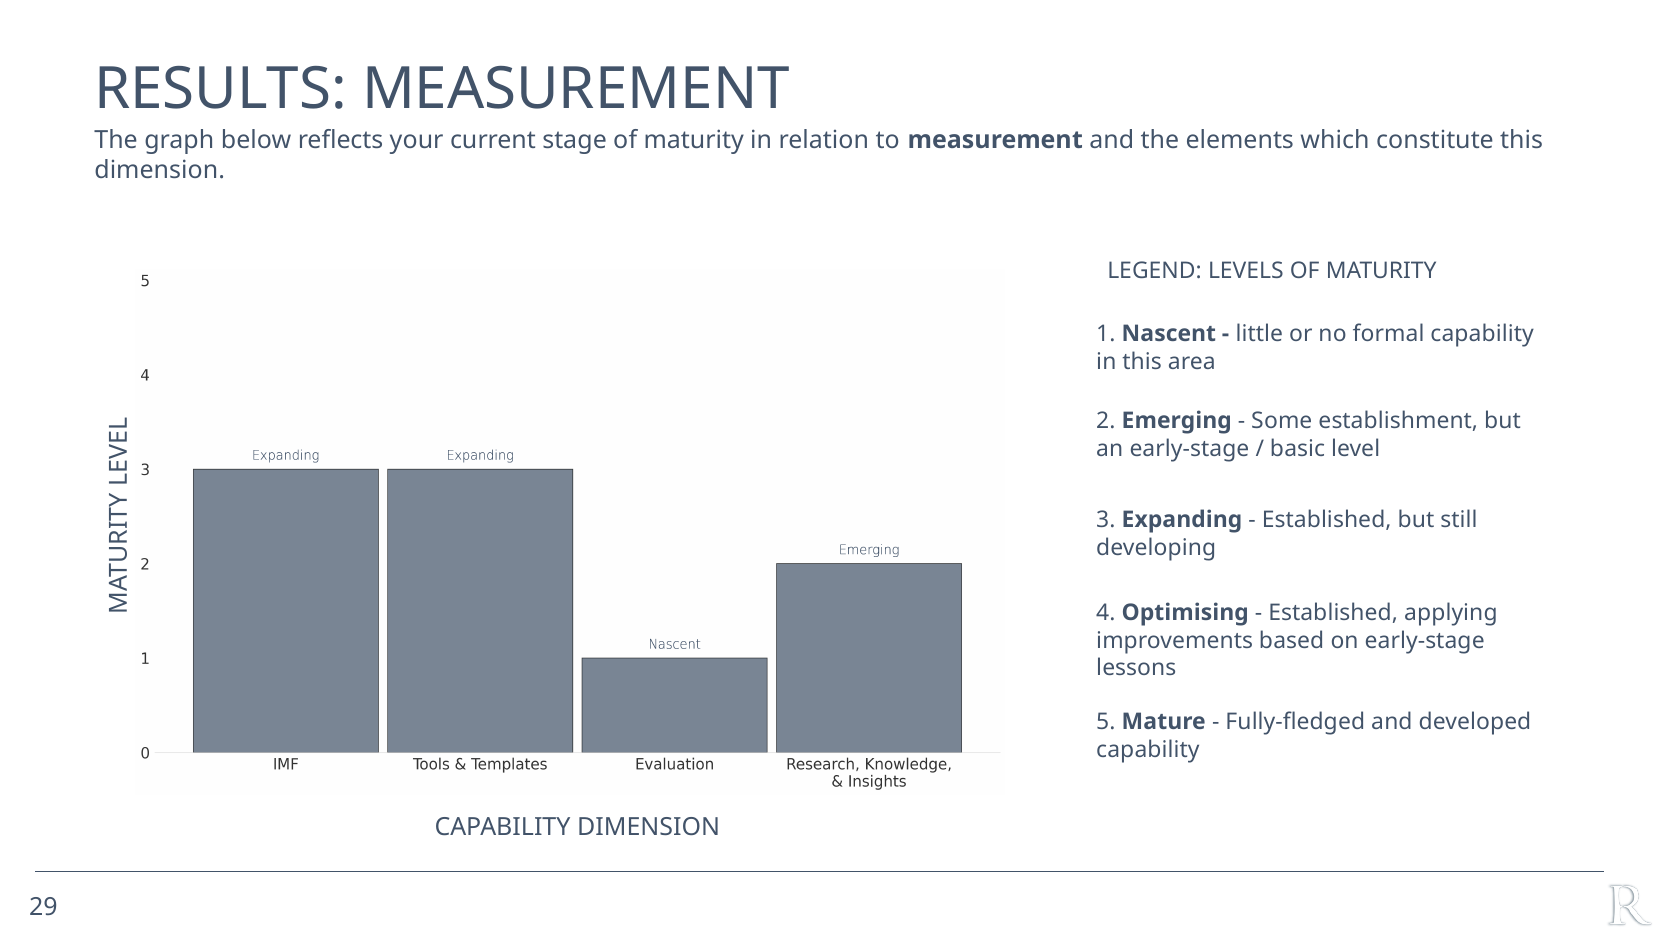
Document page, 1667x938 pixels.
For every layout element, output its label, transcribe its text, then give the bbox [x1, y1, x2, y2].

text_box Capability Dimension [191, 803, 964, 849]
text_box 2. Emerging - Some establishment, but an early-stage / basic level [1081, 398, 1568, 468]
slide_number 29 [7, 882, 80, 933]
picture [1605, 882, 1654, 928]
text_box 3. Expanding - Established, but still developing [1081, 497, 1568, 567]
text_box The graph below reflects your current stage of maturity in relation to measurement and the elements which constitute this dimension. [79, 115, 1588, 171]
text_box Legend: Levels of maturity [1092, 248, 1579, 291]
text_box 1. Nascent - little or no formal capability in this area [1081, 311, 1568, 382]
text_box 4. Optimising - Established, applying improvements based on early-stage lessons [1081, 590, 1568, 688]
text_box 5. Mature - Fully-fledged and developed capability [1081, 699, 1568, 770]
title Results: MEASUREMENT [79, 25, 1588, 115]
picture [134, 269, 1006, 796]
text_box Maturity level [94, 265, 140, 767]
